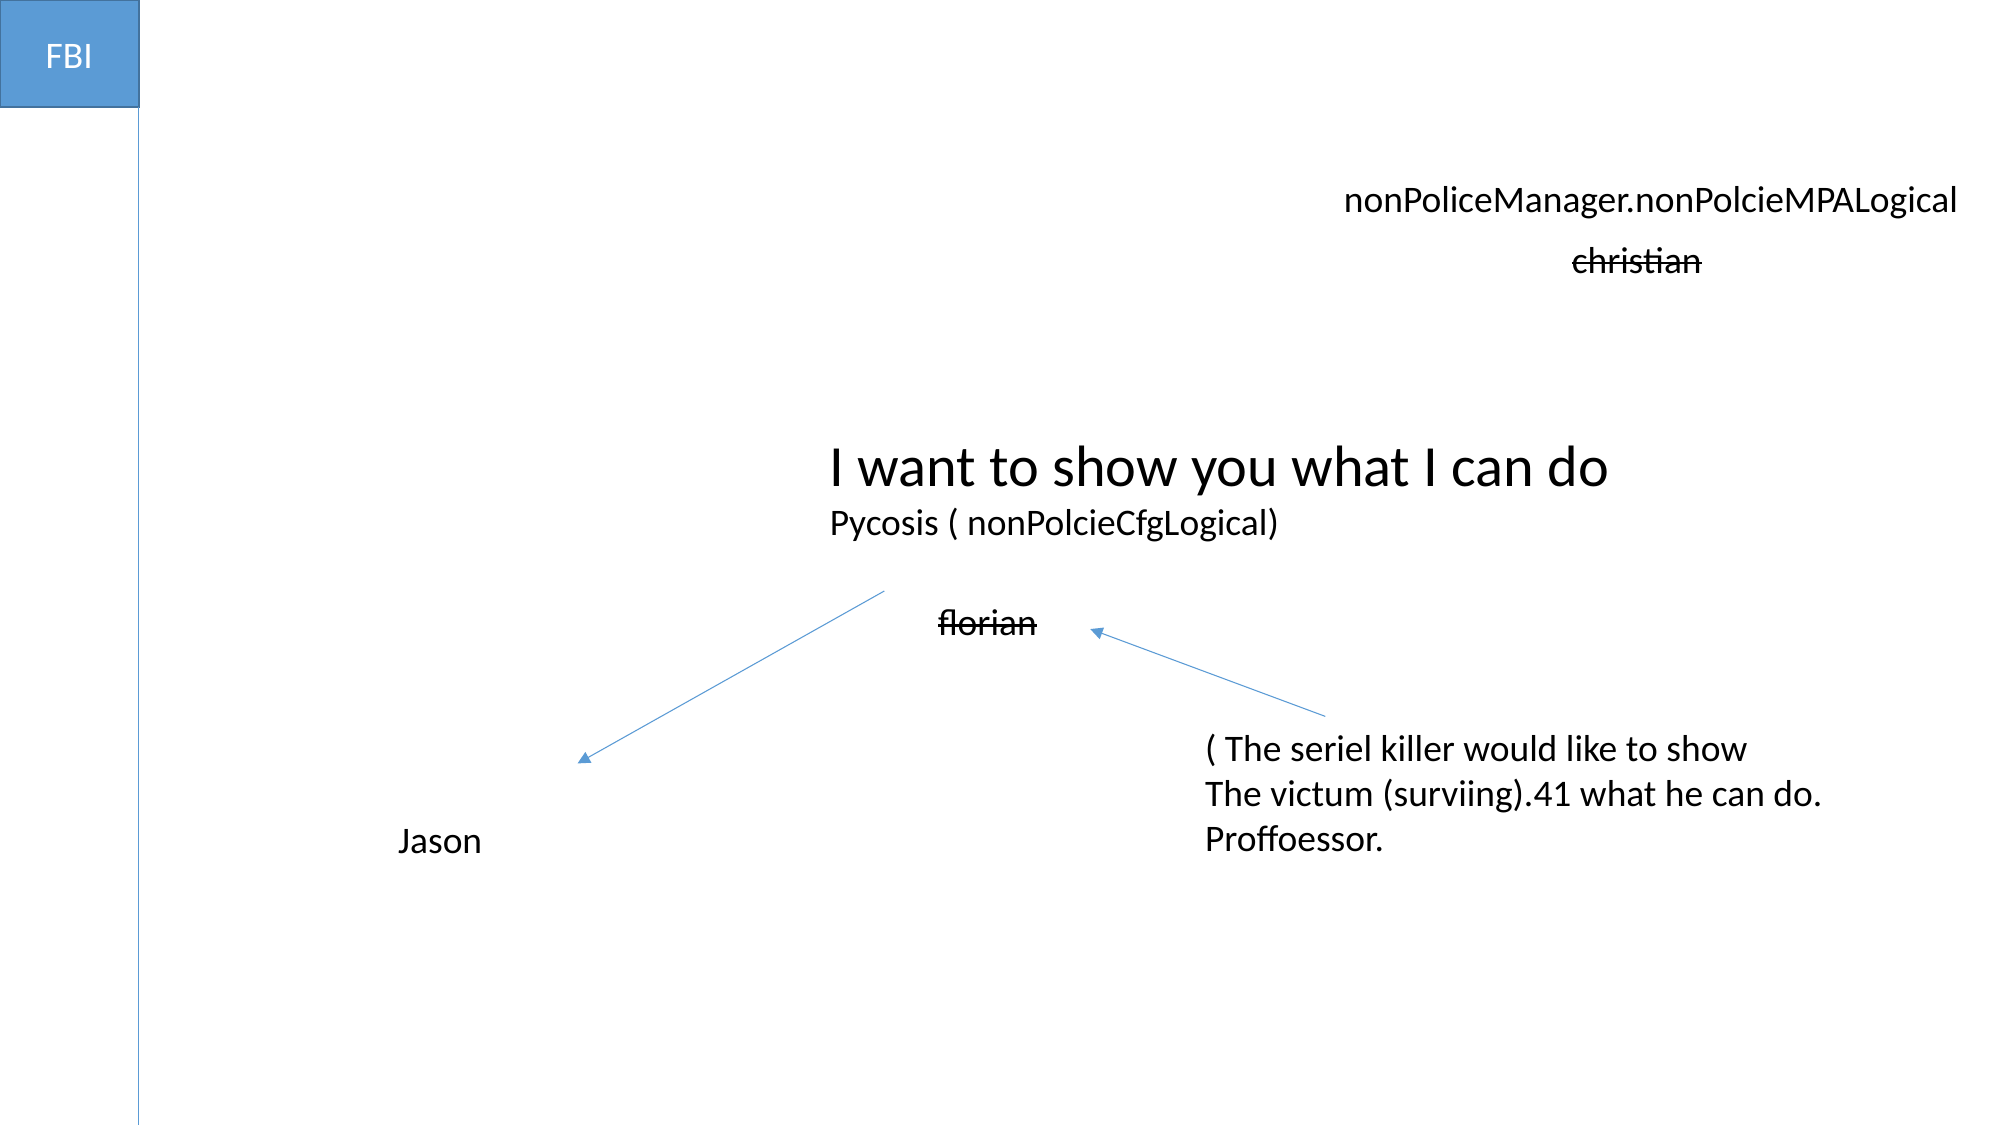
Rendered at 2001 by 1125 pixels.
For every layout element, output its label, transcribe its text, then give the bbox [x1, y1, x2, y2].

text_box I want to show you what I can do Pycosis ( nonPolcieCfgLogical) [814, 420, 1624, 551]
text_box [577, 590, 885, 764]
text_box christian [1557, 228, 1717, 289]
text_box ( The seriel killer would like to show The victum (surviing).41 what he can do. Proffoessor. [1190, 716, 1839, 867]
text_box FBI [0, 0, 140, 108]
text_box nonPoliceManager.nonPolcieMPALogical [1329, 167, 1974, 228]
text_box florian [923, 590, 1052, 651]
text_box Jason [383, 808, 498, 868]
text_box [1090, 629, 1326, 717]
